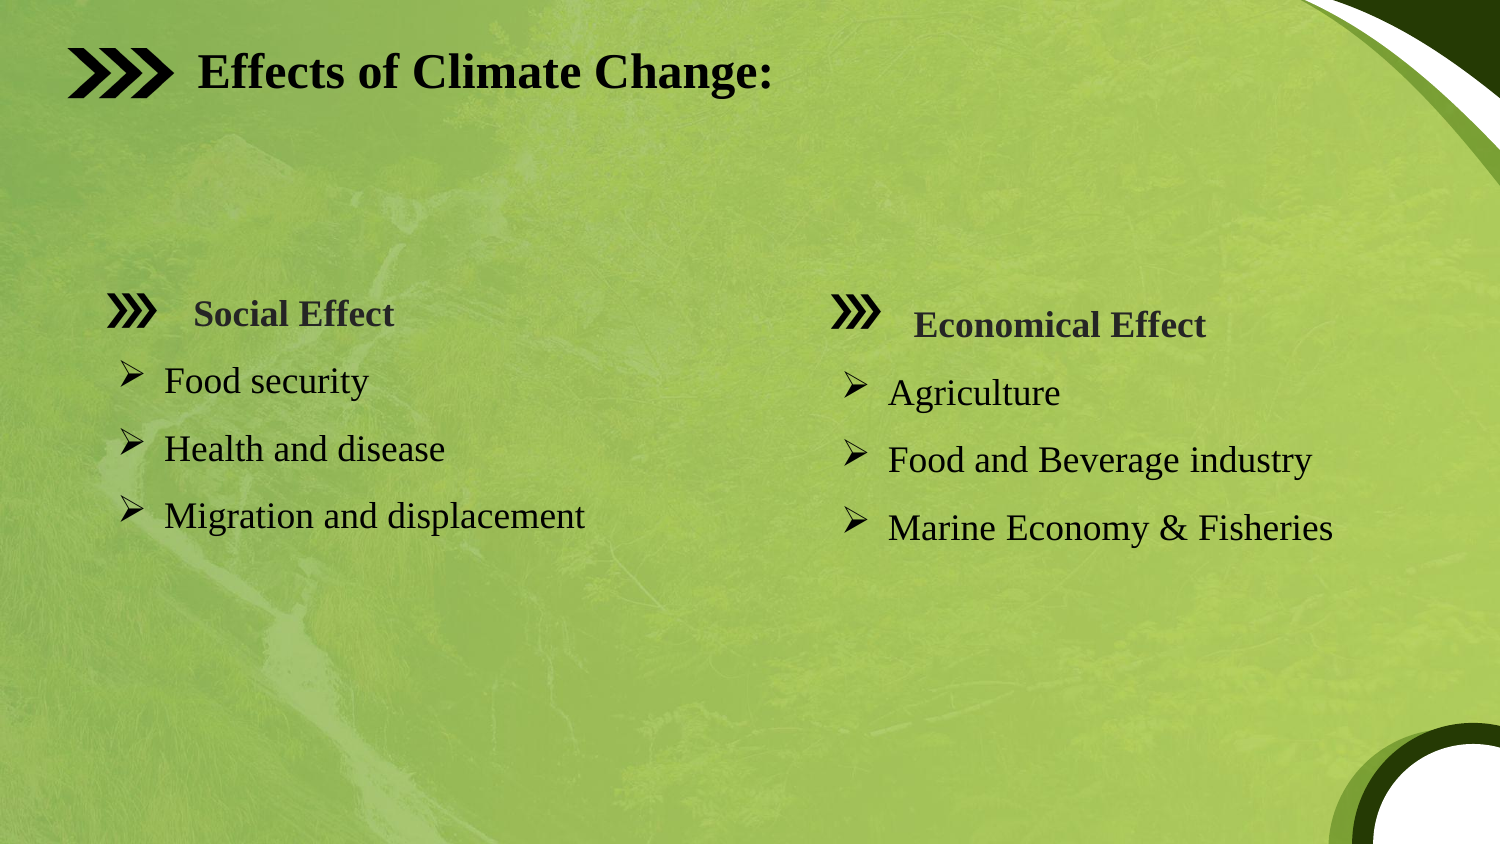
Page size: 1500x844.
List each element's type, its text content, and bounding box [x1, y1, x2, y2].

text_box Economical Effect Agriculture Food and Beverage industry Marine Economy & Fisheries [826, 270, 1398, 555]
text_box Effects of Climate Change: [182, 30, 928, 166]
picture [0, 0, 1500, 844]
text_box Social Effect Food security Health and disease Migration and displacement [102, 281, 713, 544]
